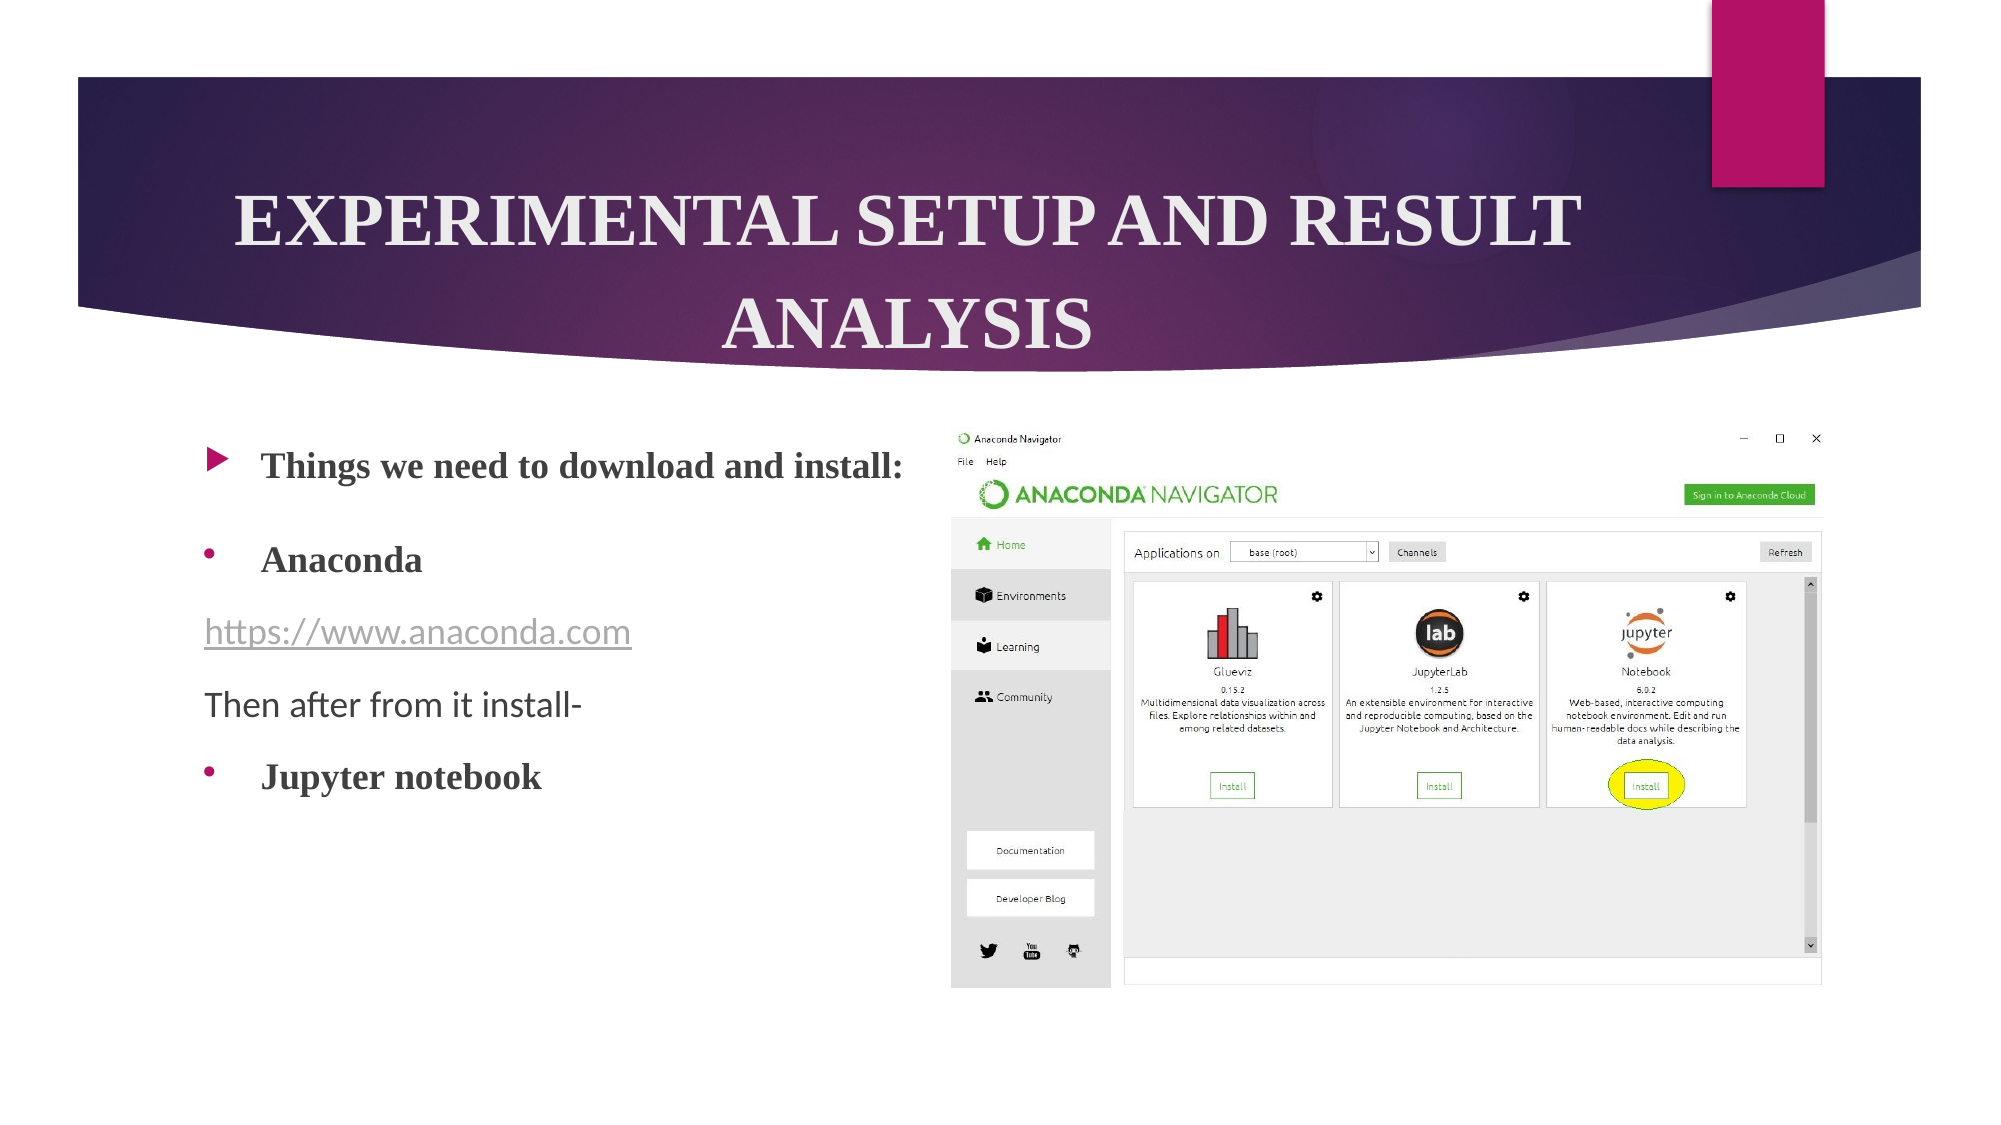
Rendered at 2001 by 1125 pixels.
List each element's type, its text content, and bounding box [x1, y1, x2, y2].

list Things we need to download and install: Anaconda https://www.anaconda.com Then after from it install- Jupyter notebook [189, 427, 949, 988]
title EXPERIMENTAL SETUP AND RESULT ANALYSIS [189, 276, 1627, 284]
picture [950, 426, 1824, 988]
